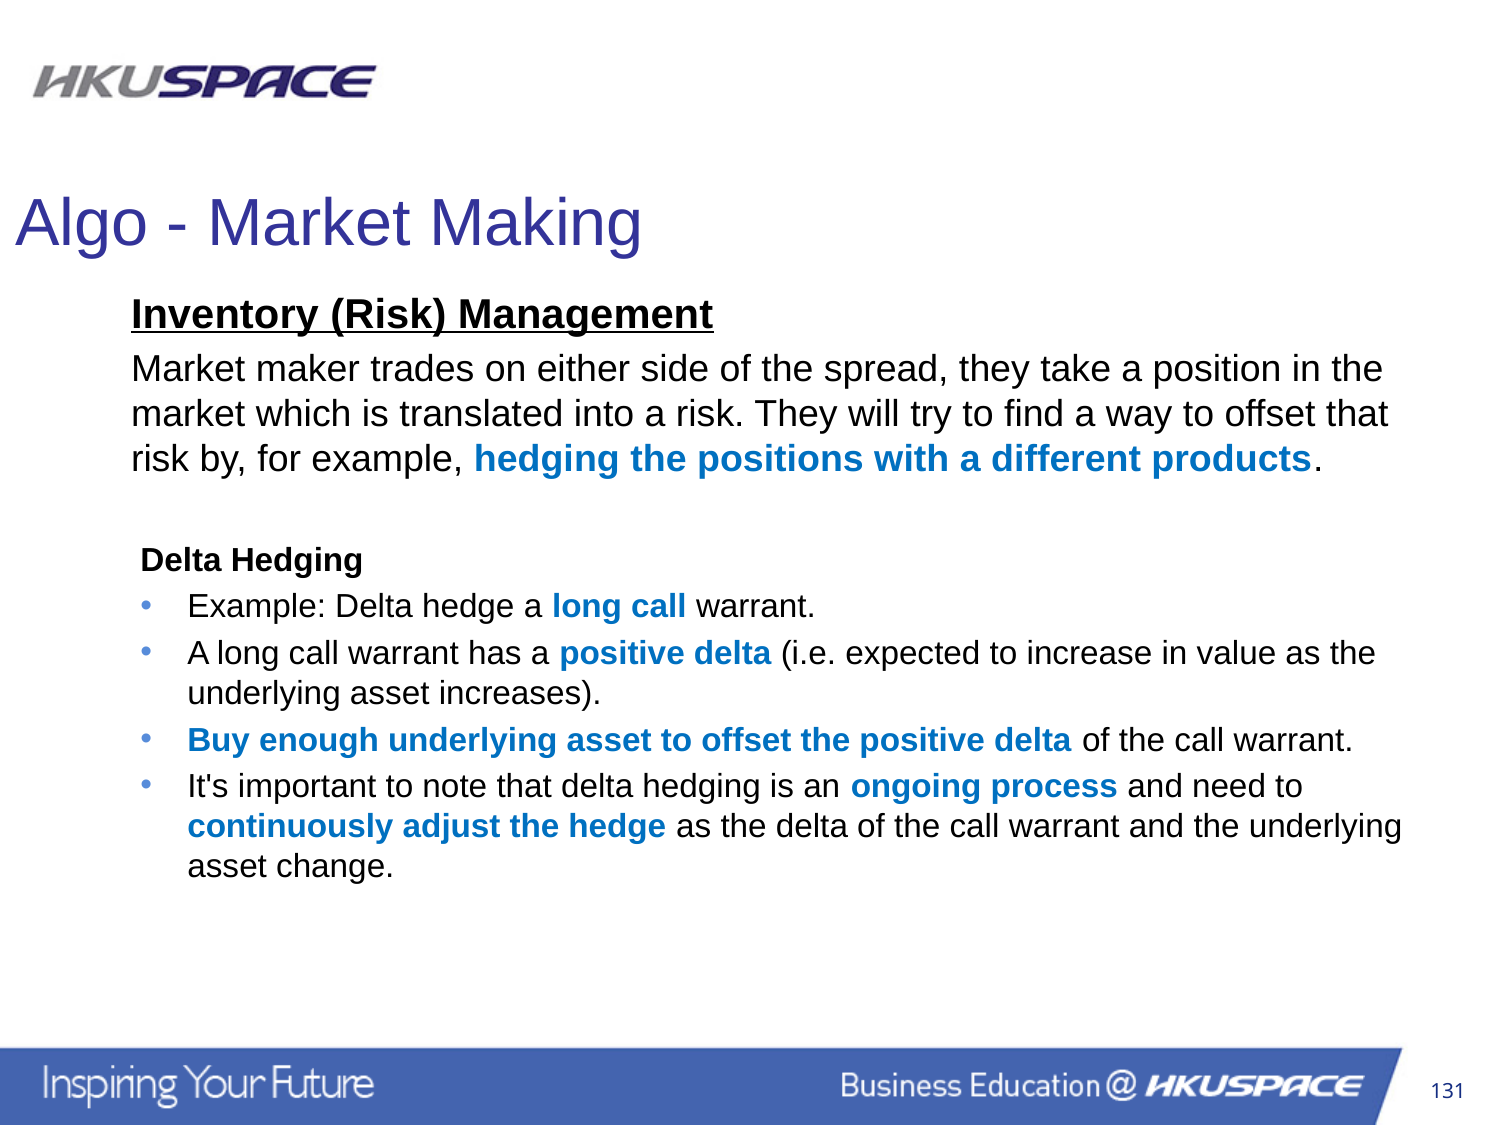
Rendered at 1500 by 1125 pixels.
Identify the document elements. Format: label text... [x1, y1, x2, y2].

title Algo - Market Making [0, 101, 1325, 266]
picture [0, 0, 1500, 1125]
slide_number 131 [1415, 1070, 1499, 1125]
text_box Inventory (Risk) Management Market maker trades on either side of the spread, they take a position in the market which is translated into a risk. They will try to find a way to offset that risk by, for example, hedging the positions with a different products. Delta Hedging Example: Delta hedge a long call warrant. A long call warrant has a positive delta (i.e. expected to increase in value as the underlying asset increases). Buy enough underlying asset to offset the positive delta of the call warrant. It's important to note that delta hedging is an ongoing process and need to continuously adjust the hedge as the delta of the call warrant and the underlying asset change. [41, 278, 1459, 1047]
